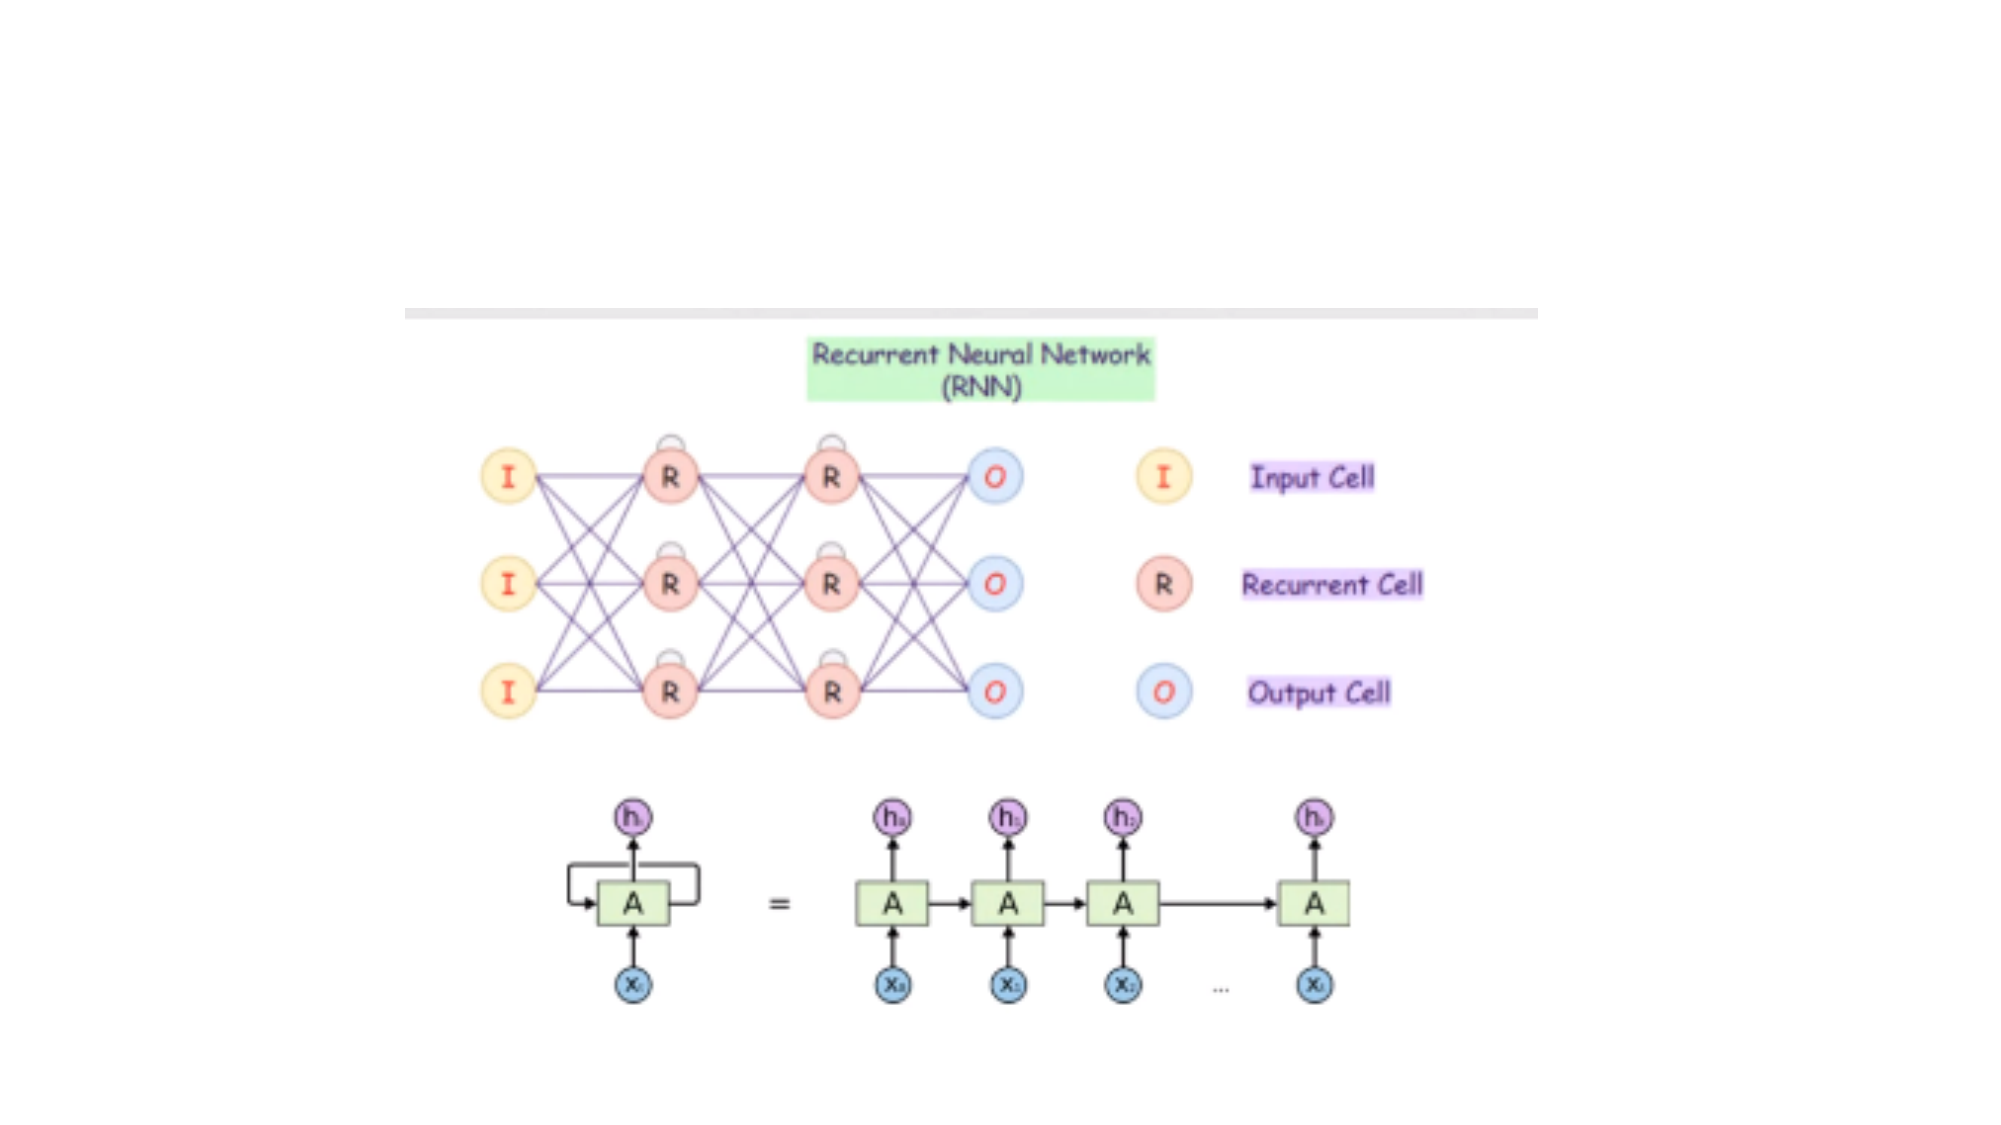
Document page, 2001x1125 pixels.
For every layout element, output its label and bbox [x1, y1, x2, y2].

picture [404, 308, 1538, 1080]
